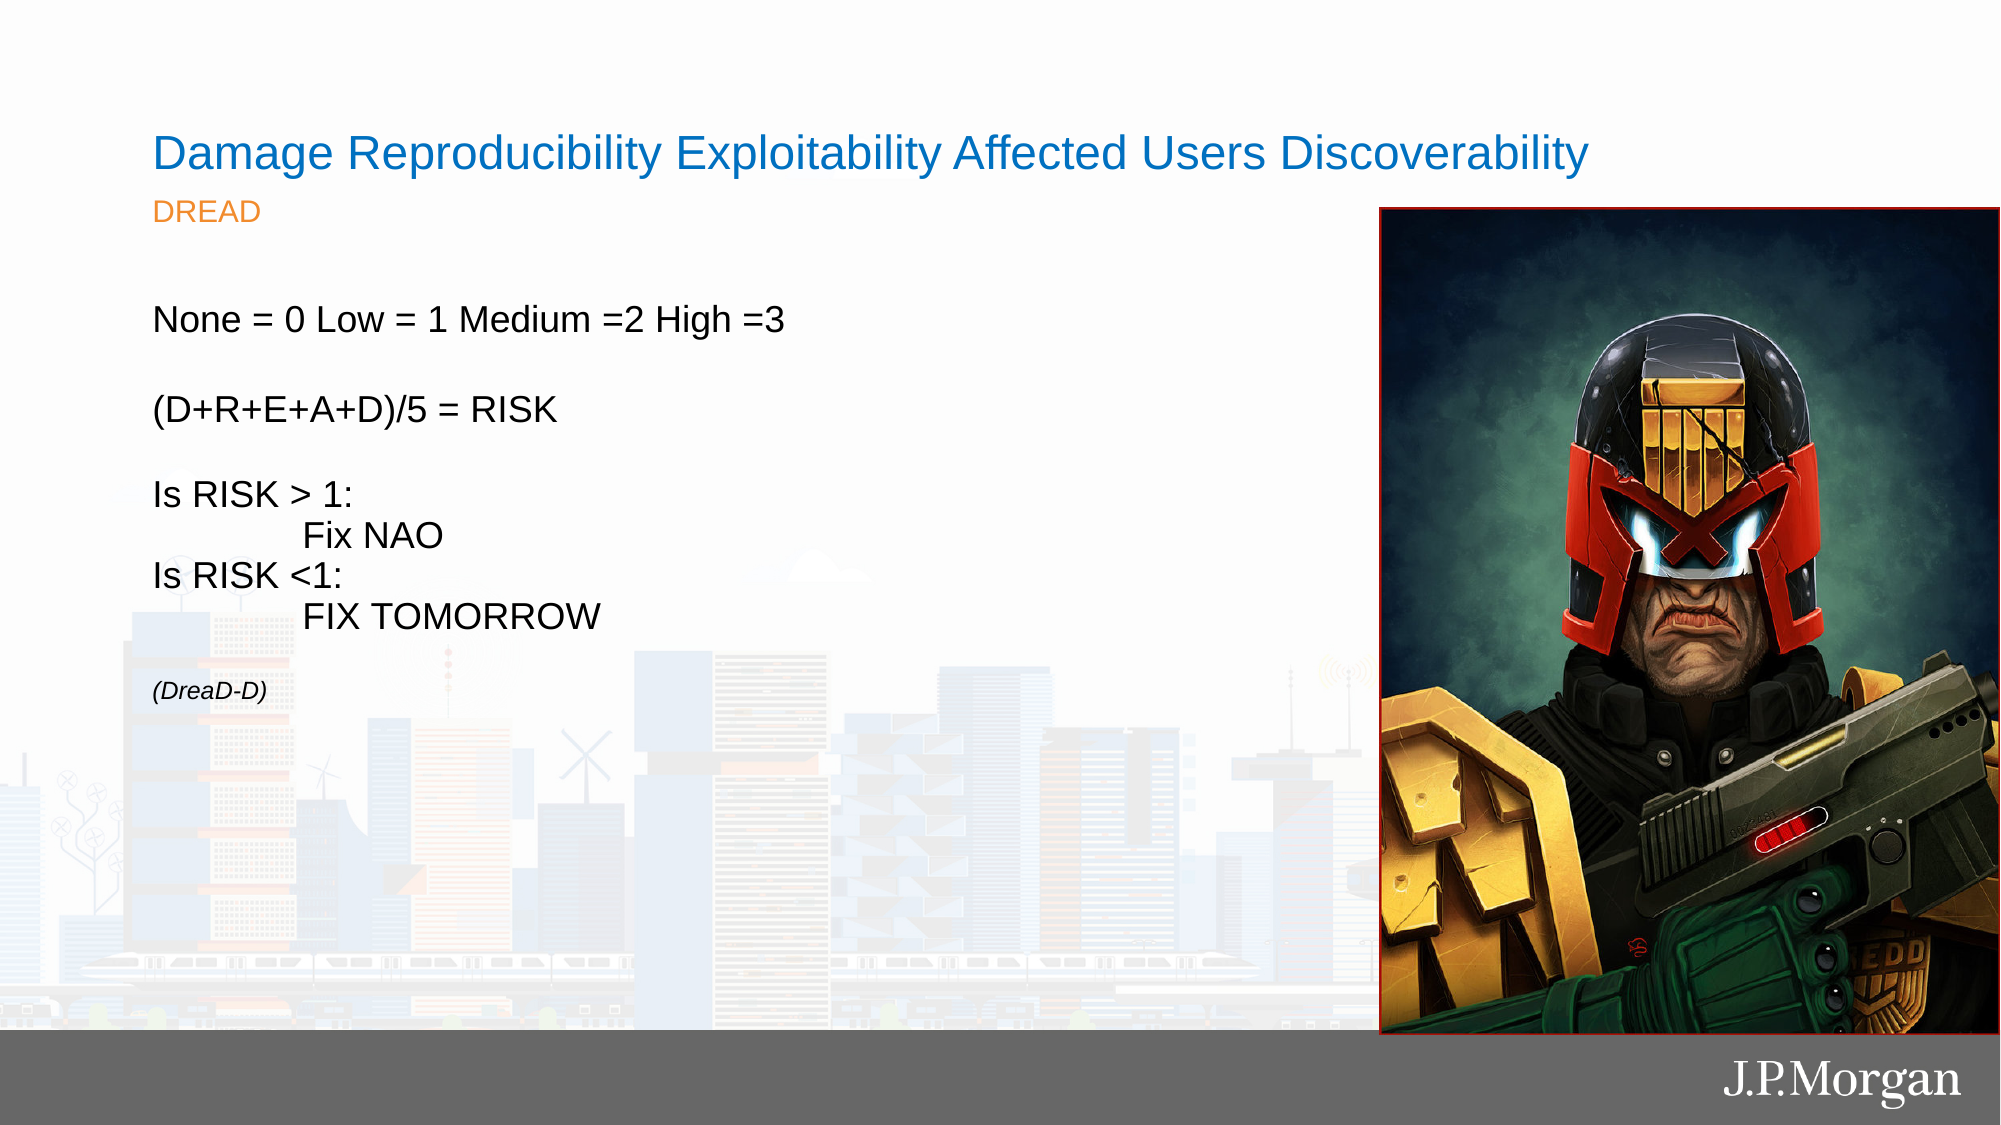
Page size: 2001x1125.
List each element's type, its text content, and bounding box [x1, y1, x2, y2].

picture [0, 0, 2001, 1125]
list None = 0 Low = 1 Medium =2 High =3 (D+R+E+A+D)/5 = RISK Is RISK > 1: Fix NAO Is RISK <1: FIX TOMORROW (DreaD-D) [137, 288, 1379, 802]
title Damage Reproducibility Exploitability Affected Users Discoverability [137, 76, 1863, 187]
subtitle DREAD [137, 187, 1863, 288]
